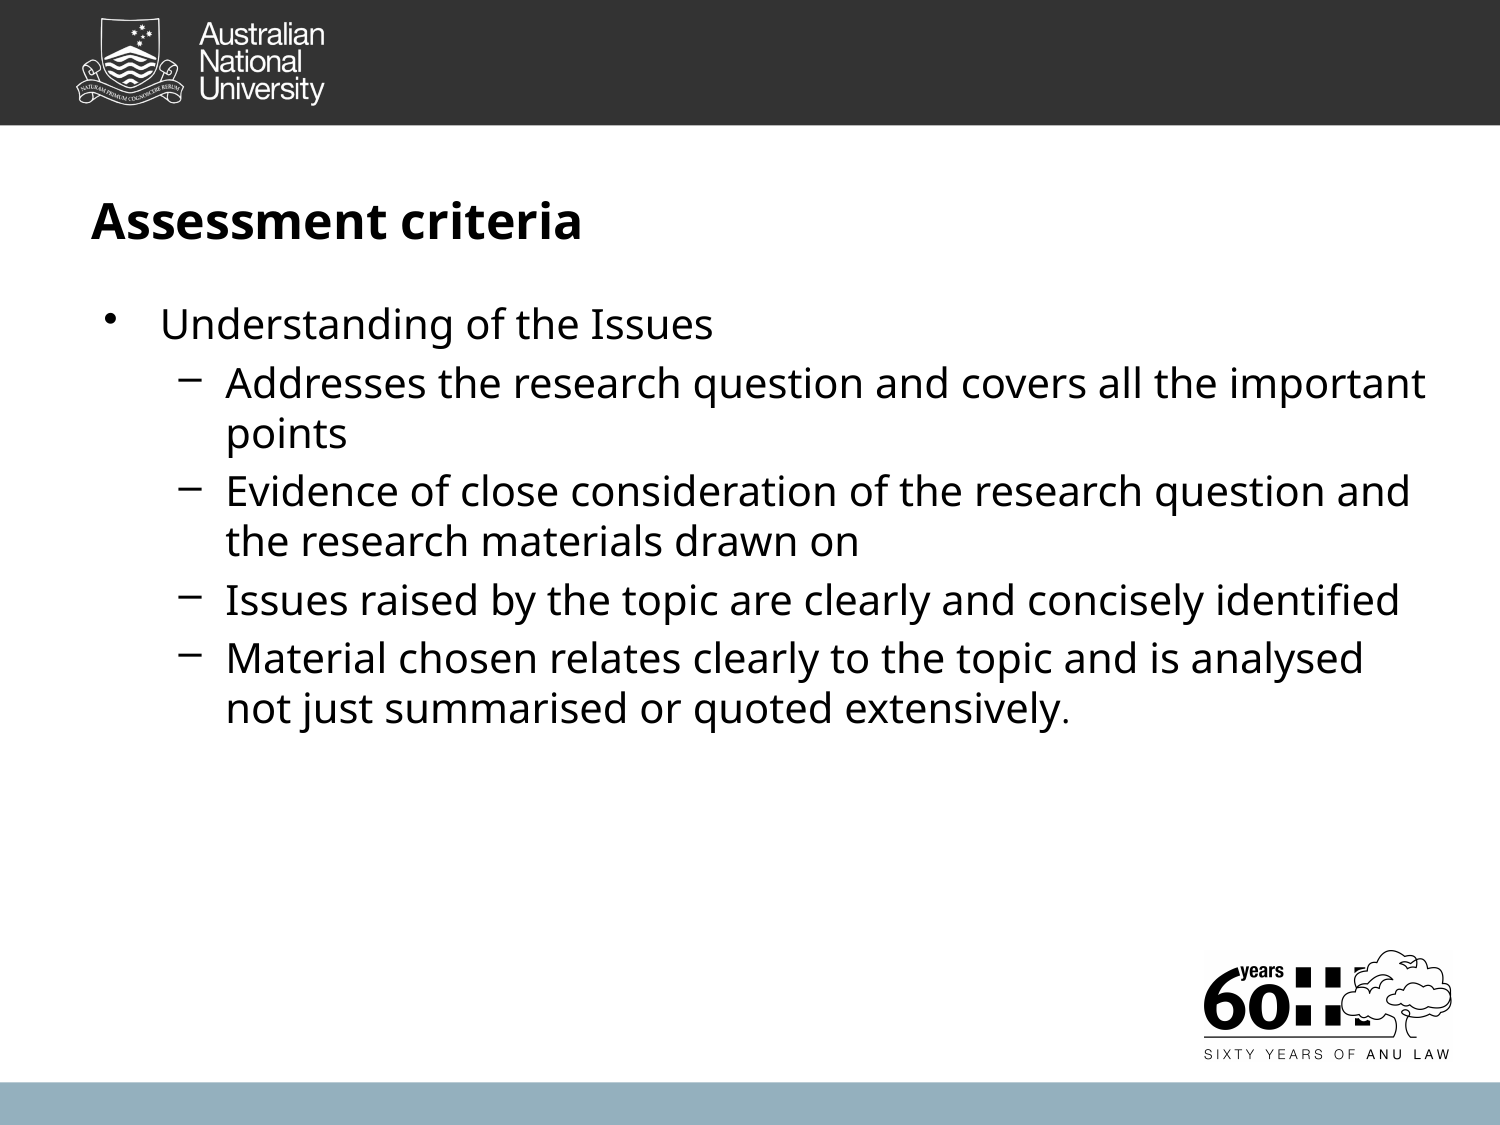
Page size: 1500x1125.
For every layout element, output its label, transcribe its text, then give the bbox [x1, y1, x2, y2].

picture [1204, 950, 1453, 1062]
title Assessment criteria [76, 125, 1427, 313]
picture [76, 18, 325, 106]
list Understanding of the Issues Addresses the research question and covers all the important points Evidence of close consideration of the research question and the research materials drawn on Issues raised by the topic are clearly and concisely identified Material chosen relates clearly to the topic and is analysed not just summarised or quoted extensively. [88, 290, 1447, 790]
